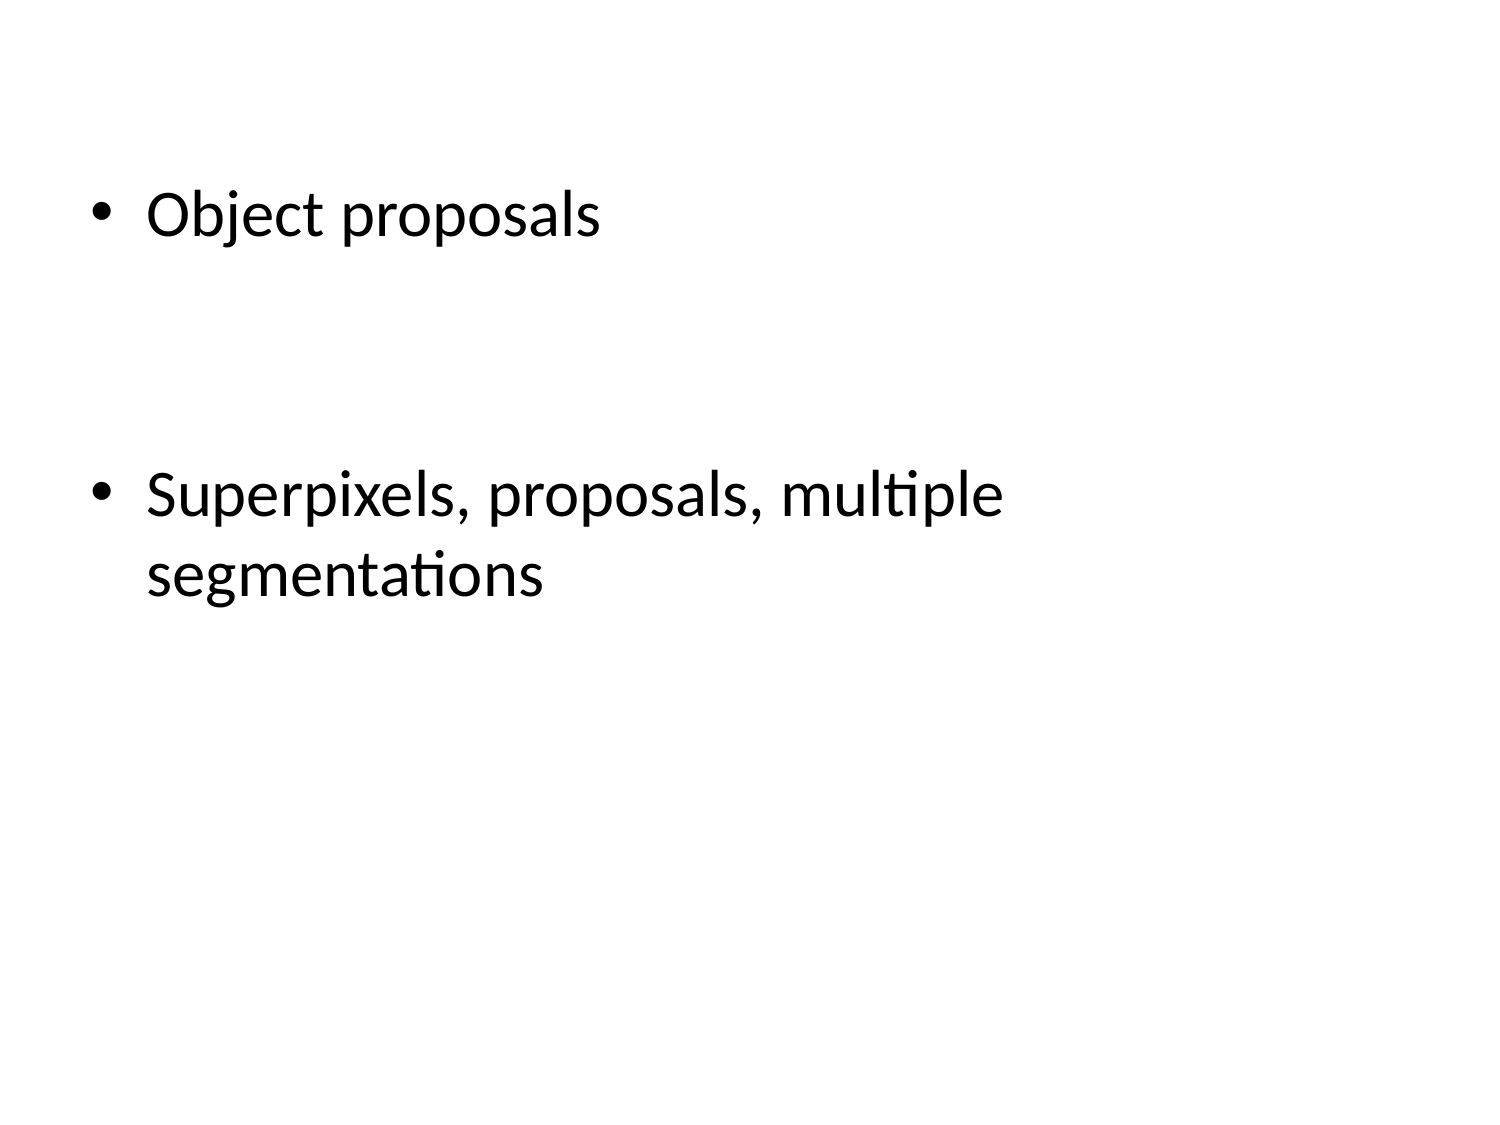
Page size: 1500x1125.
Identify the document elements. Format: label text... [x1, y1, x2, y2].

list Object proposals Superpixels, proposals, multiple segmentations [75, 162, 1425, 1005]
